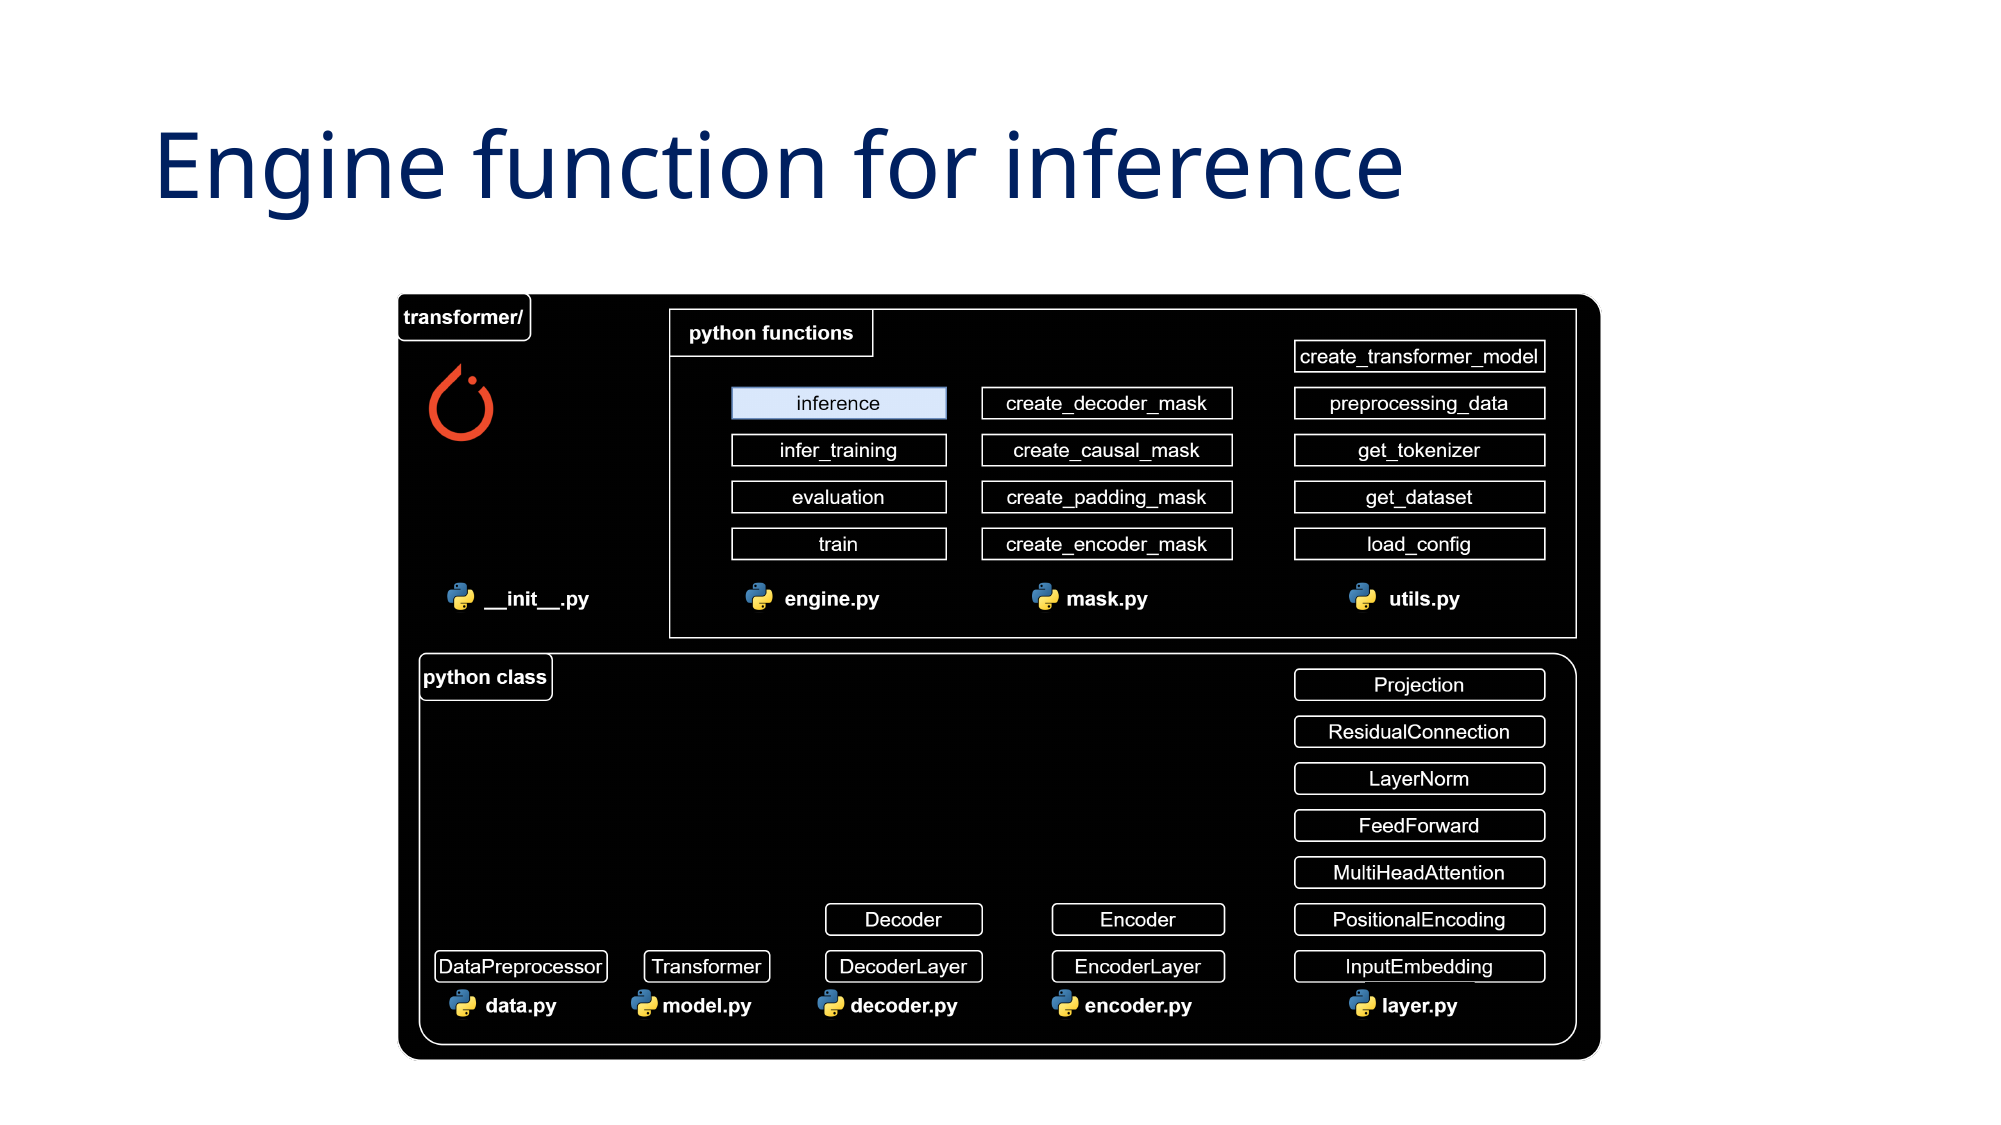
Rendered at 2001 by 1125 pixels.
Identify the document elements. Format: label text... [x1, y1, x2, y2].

picture [380, 276, 1620, 1078]
title Engine function for inference [137, 59, 1863, 278]
